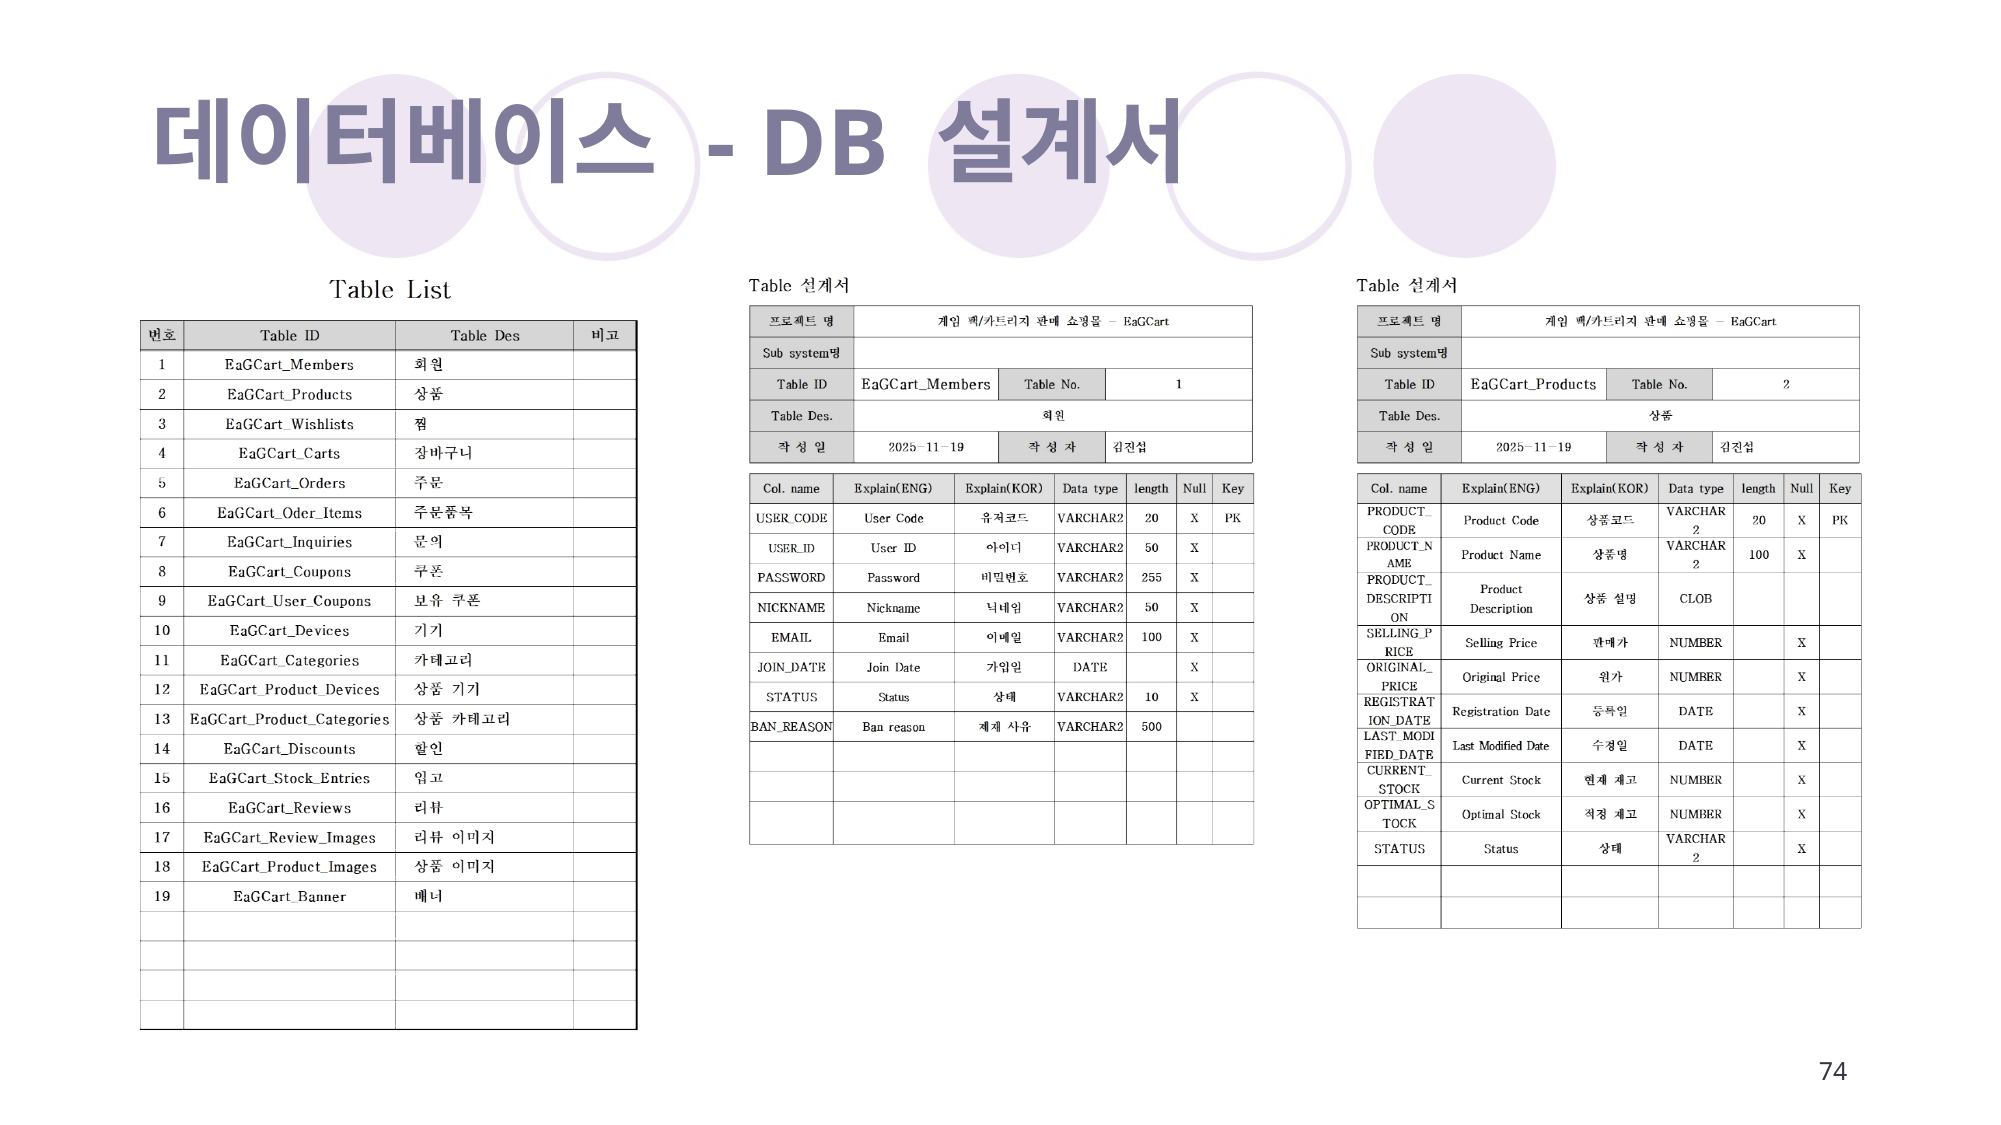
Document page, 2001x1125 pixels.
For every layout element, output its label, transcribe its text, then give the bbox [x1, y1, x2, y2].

title 데이터베이스 - DB 설계서 [136, 45, 1862, 209]
picture [34, 209, 1964, 1125]
